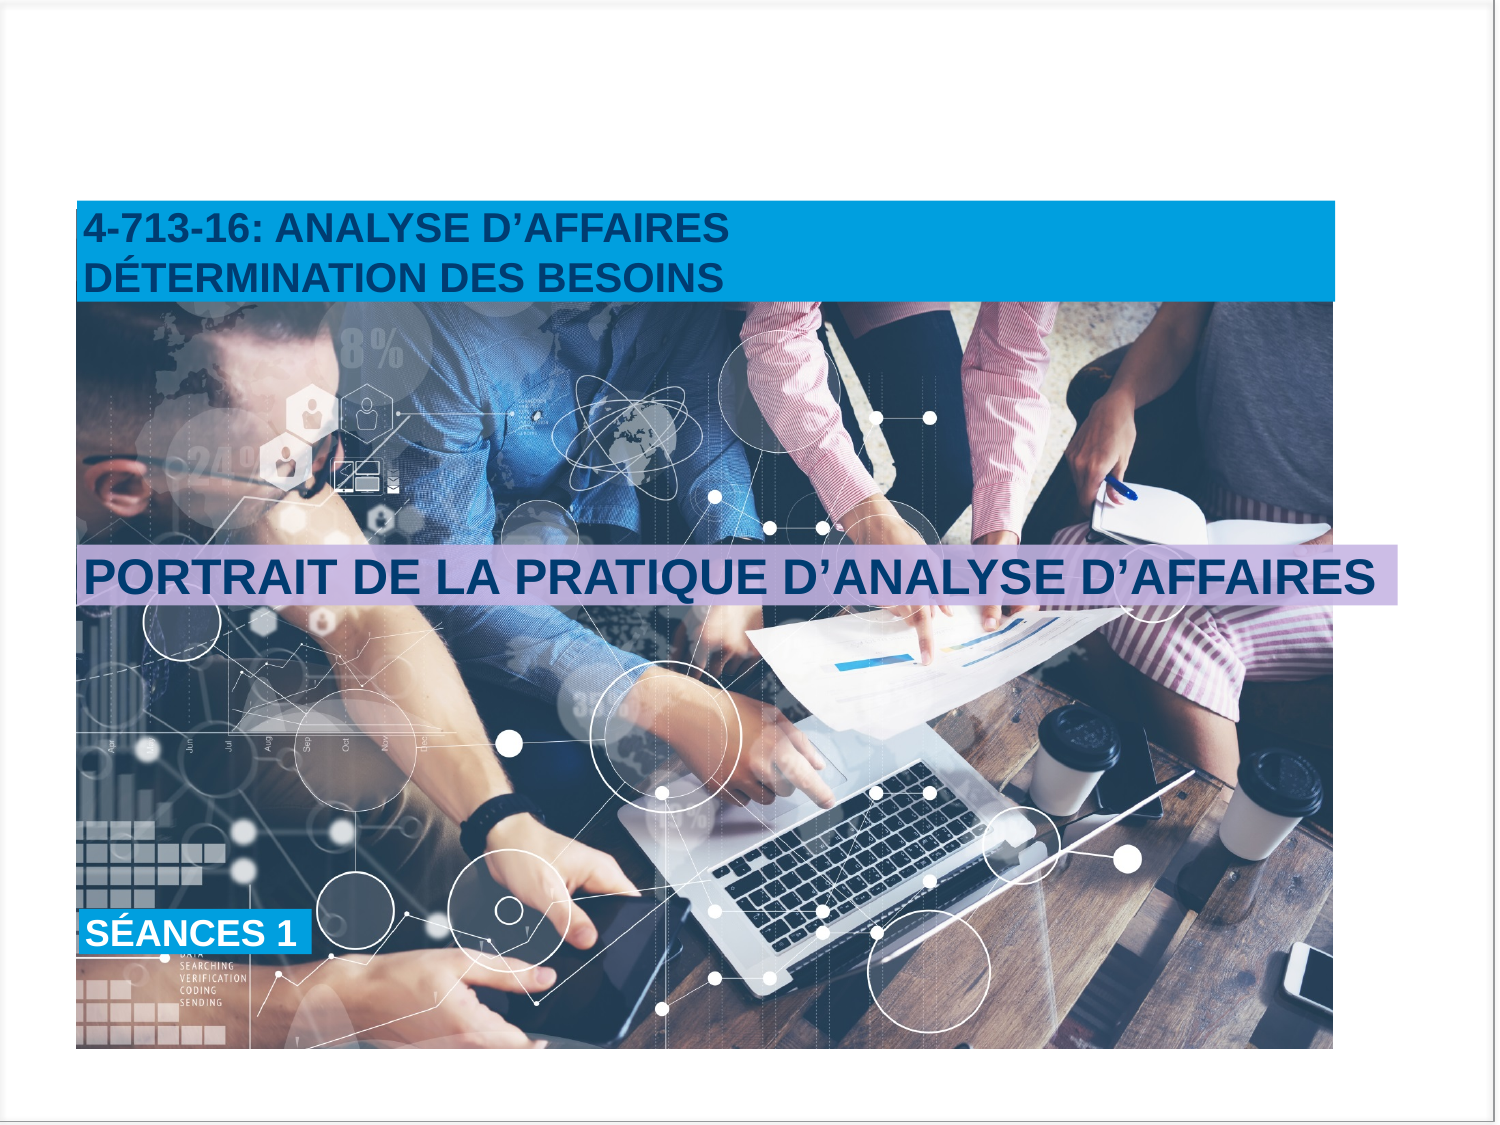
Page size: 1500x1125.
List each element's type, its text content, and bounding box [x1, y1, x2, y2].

list Portrait de la pratique d’analyse d’affaires [77, 544, 1398, 606]
list Séances 1 [79, 908, 312, 955]
picture [76, 302, 1333, 1049]
list 4-713-16: Analyse D’affaires Détermination des besoins [77, 200, 1336, 302]
